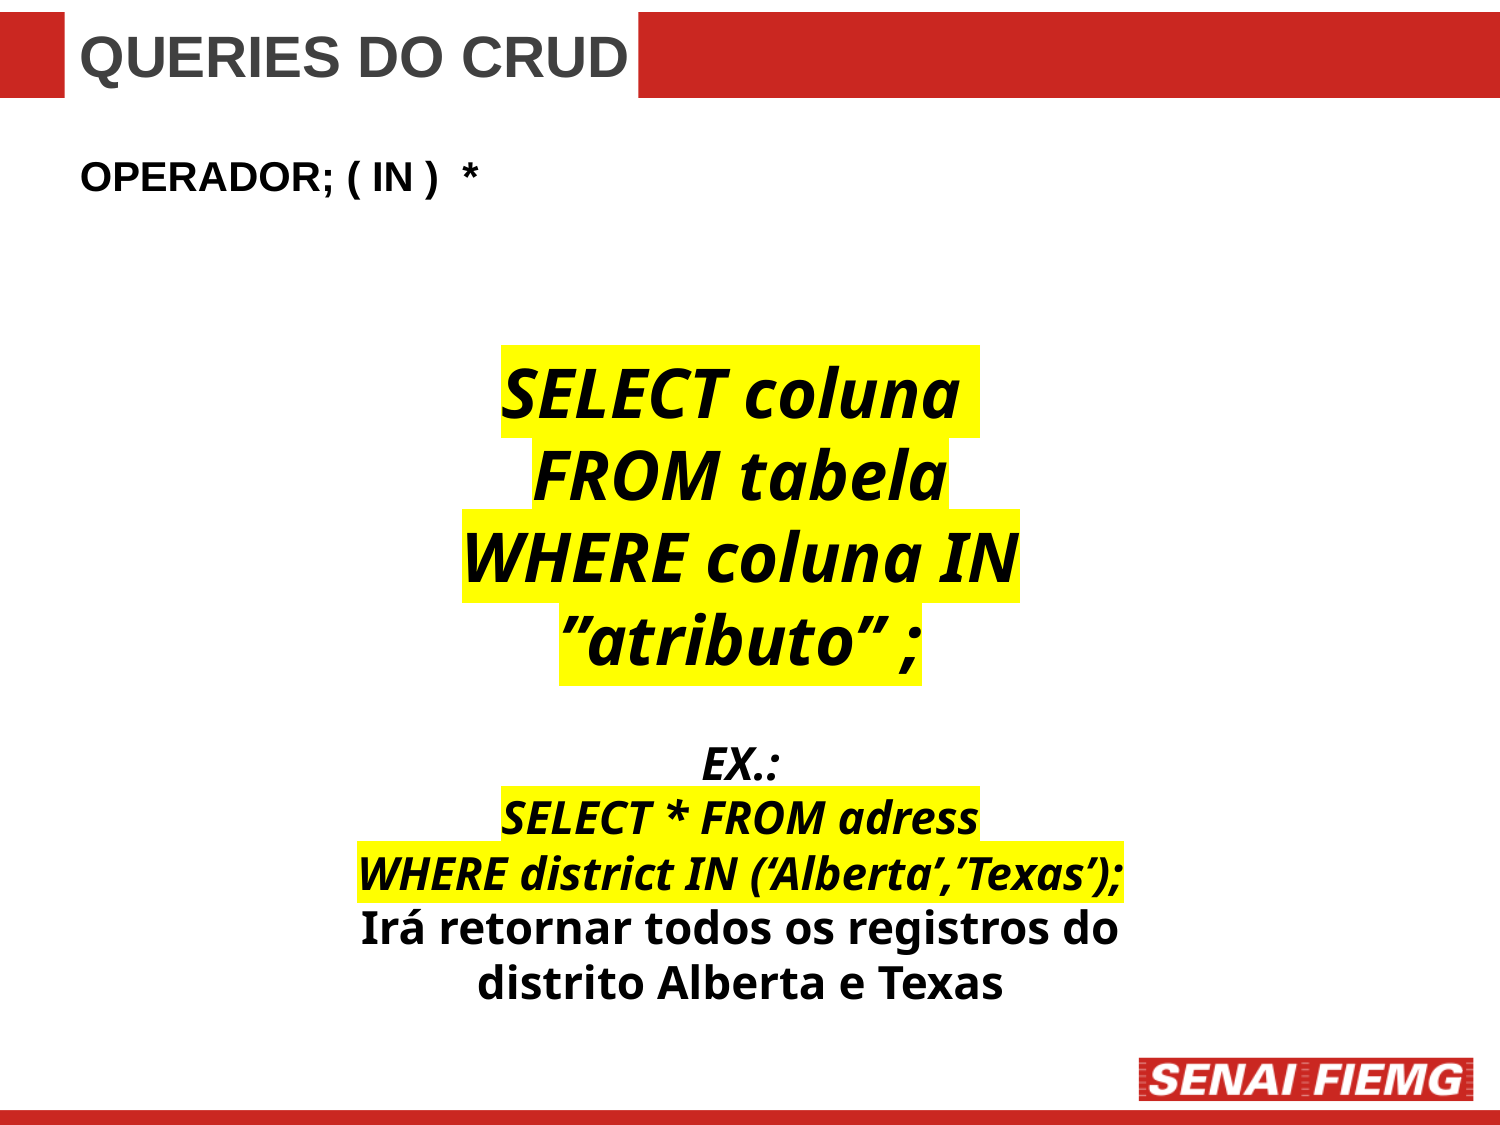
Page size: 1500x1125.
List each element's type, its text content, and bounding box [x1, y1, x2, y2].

text_box [638, 12, 1500, 98]
text_box [0, 12, 65, 98]
text_box SELECT coluna FROM tabela WHERE coluna IN ”atributo” ; EX.: SELECT * FROM adress WHERE district IN (‘Alberta’,’Texas’); Irá retornar todos os registros do distrito Alberta e Texas [256, 334, 1225, 1125]
text_box OPERADOR; ( IN ) * [64, 142, 1436, 511]
text_box [0, 1110, 256, 1125]
text_box QUERIES DO CRUD [65, 12, 638, 98]
picture [1131, 1047, 1500, 1125]
